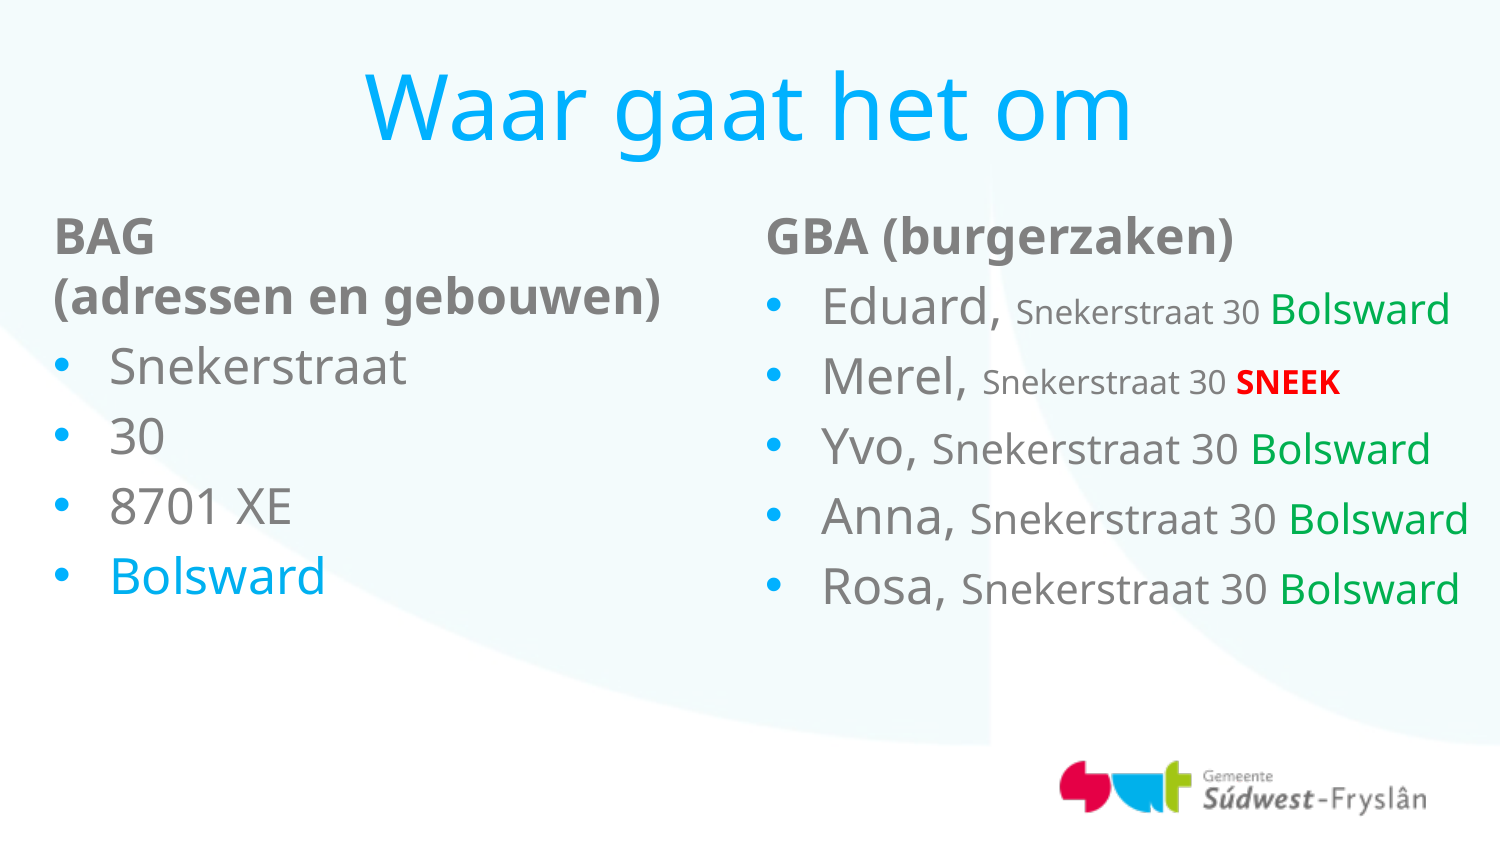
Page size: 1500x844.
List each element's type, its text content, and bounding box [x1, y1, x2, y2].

list GBA (burgerzaken) Eduard, Snekerstraat 30 Bolsward Merel, Snekerstraat 30 SNEEK Yvo, Snekerstraat 30 Bolsward Anna, Snekerstraat 30 Bolsward Rosa, Snekerstraat 30 Bolsward [750, 196, 1500, 754]
list BAG (adressen en gebouwen) Snekerstraat 30 8701 XE Bolsward [38, 196, 750, 754]
picture [0, 0, 1500, 844]
title Waar gaat het om [75, 33, 1425, 175]
